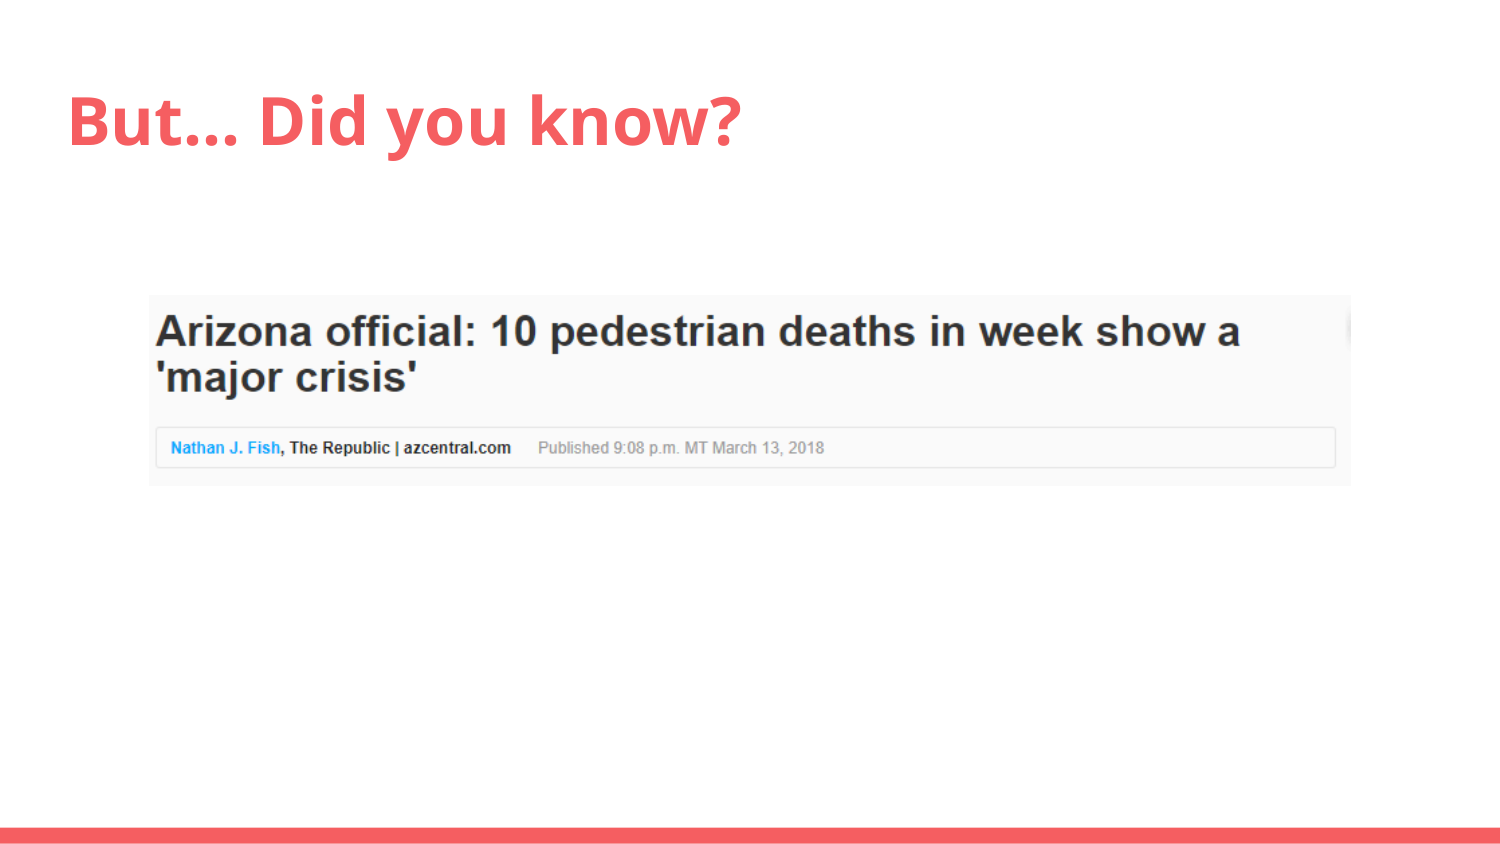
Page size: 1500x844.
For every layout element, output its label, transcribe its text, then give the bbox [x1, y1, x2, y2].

picture [149, 295, 1351, 486]
title But… Did you know? [51, 64, 1449, 167]
